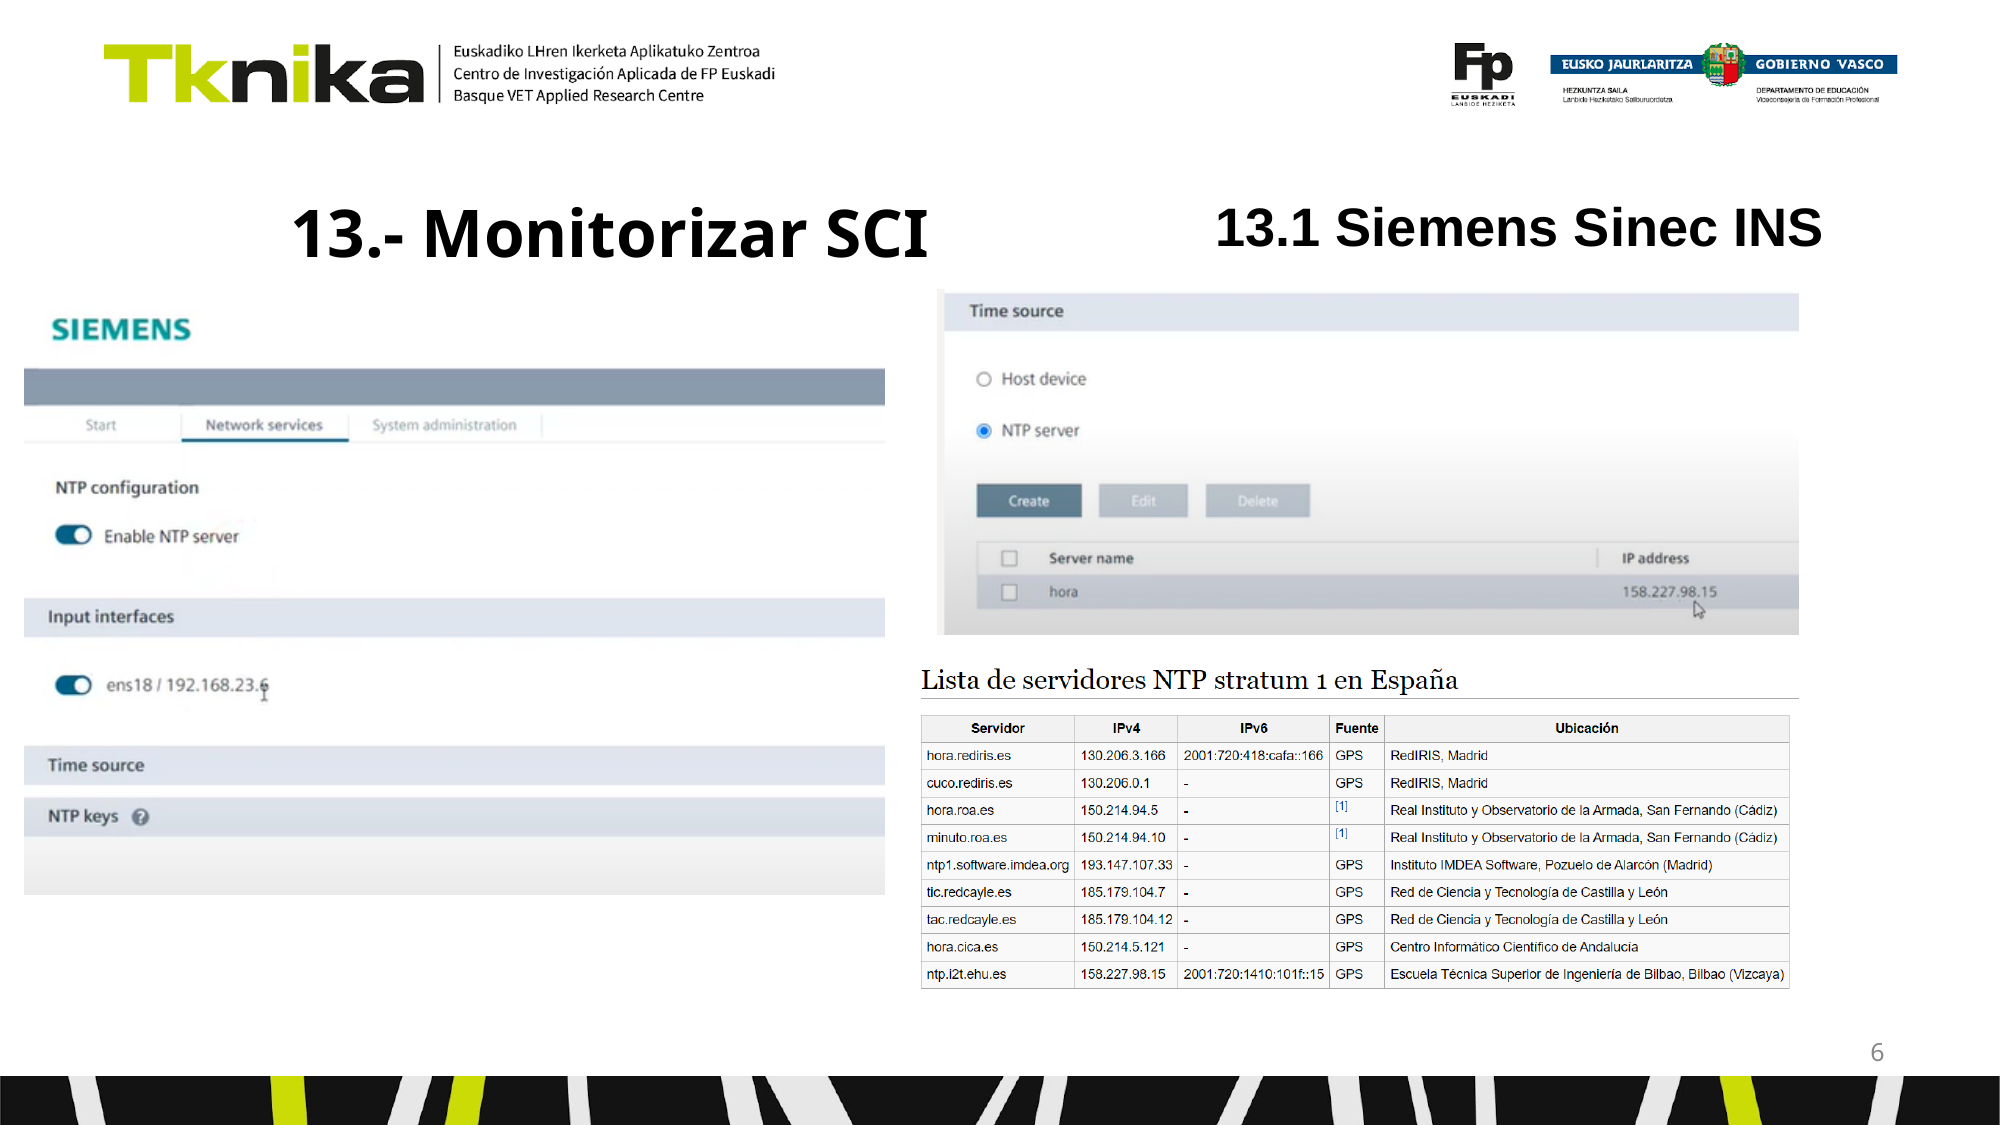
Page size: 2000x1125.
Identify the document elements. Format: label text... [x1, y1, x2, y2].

text_box 13.1 Siemens Sinec INS [1050, 167, 1844, 273]
picture [102, 42, 1898, 106]
picture [0, 1076, 2000, 1125]
title 13.- Monitorizar SCI [130, 184, 1089, 279]
picture [24, 303, 885, 895]
picture [937, 288, 1799, 635]
picture [909, 658, 1799, 999]
slide_number ‹#› [1433, 1023, 1900, 1084]
